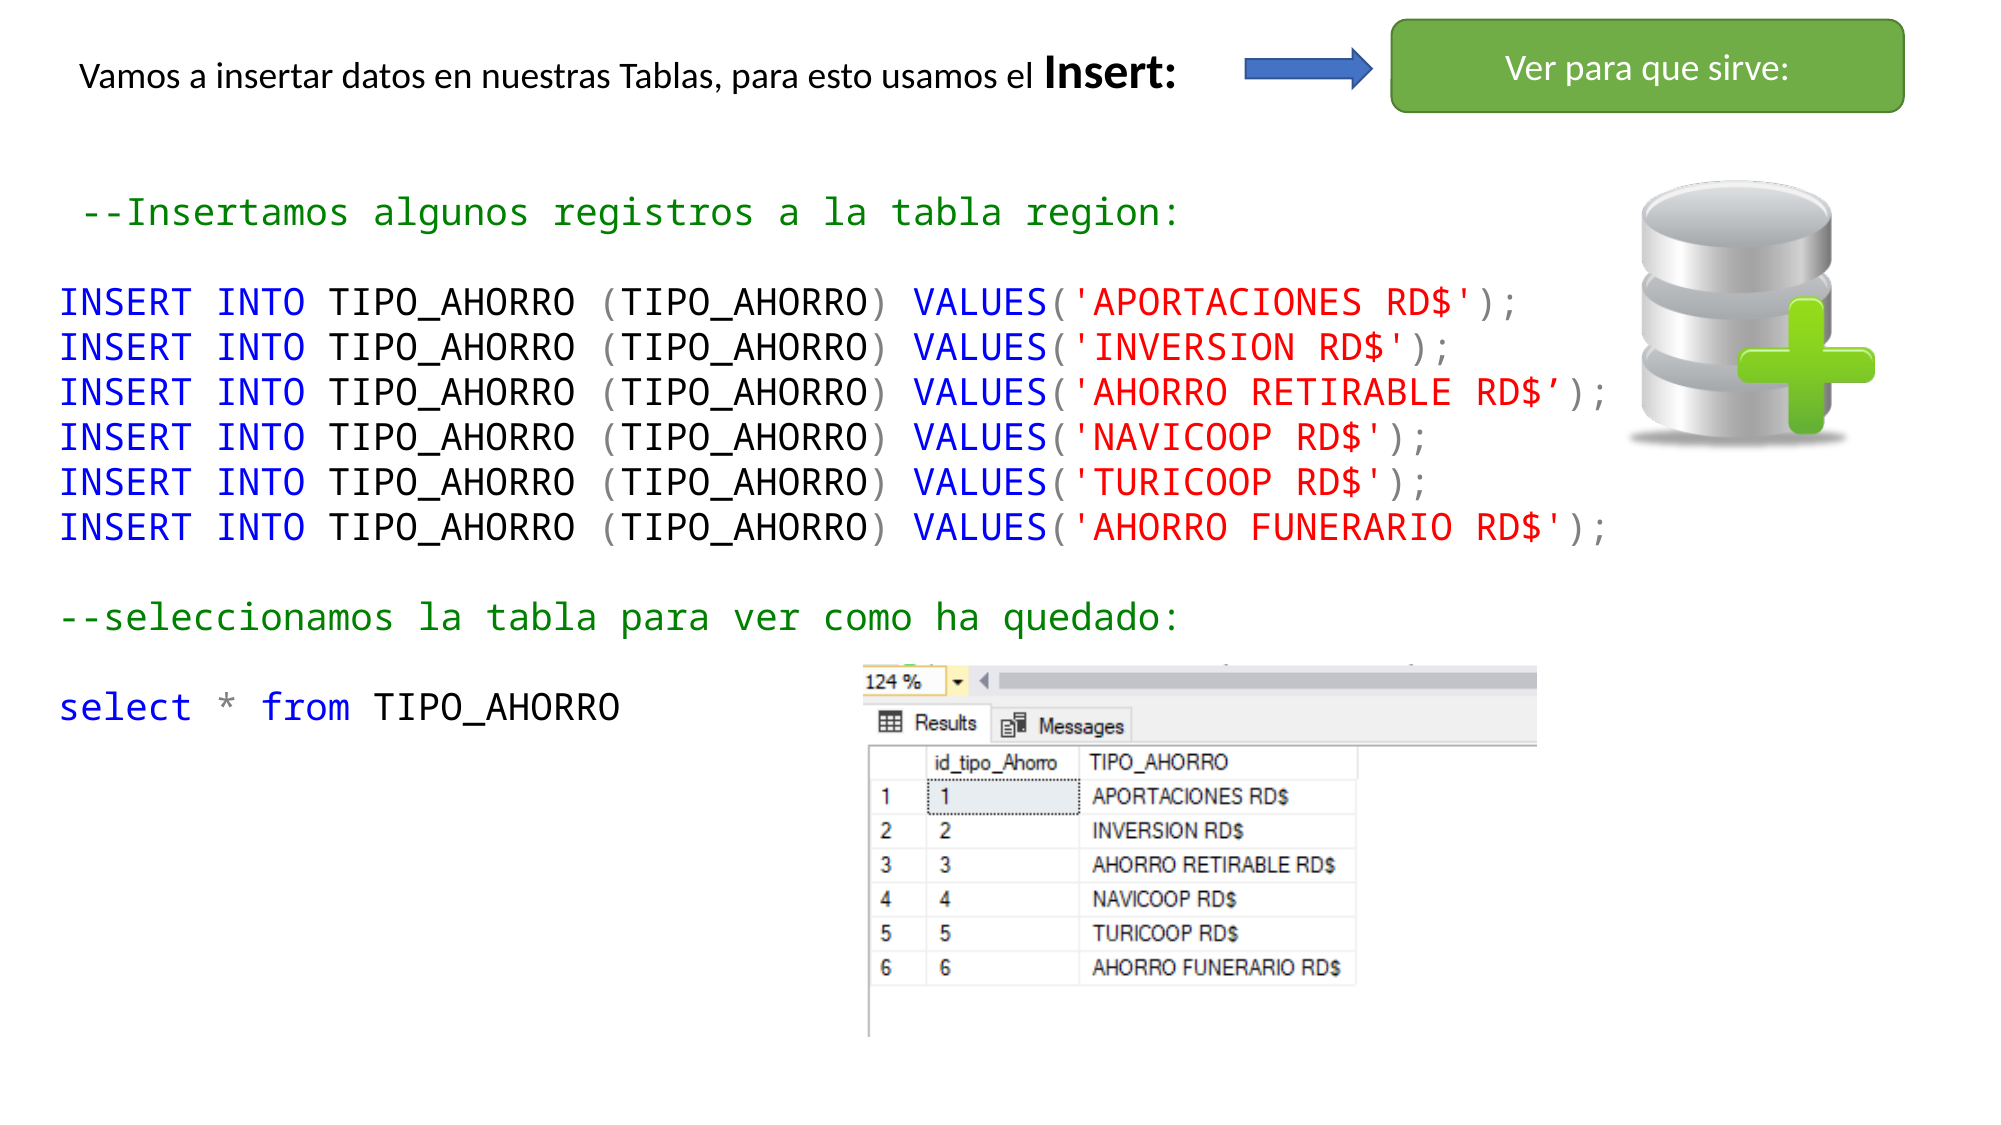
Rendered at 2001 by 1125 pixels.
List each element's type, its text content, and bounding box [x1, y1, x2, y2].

text_box --Insertamos algunos registros a la tabla region: INSERT INTO TIPO_AHORRO (TIPO_AHORRO) VALUES('APORTACIONES RD$'); INSERT INTO TIPO_AHORRO (TIPO_AHORRO) VALUES('INVERSION RD$'); INSERT INTO TIPO_AHORRO (TIPO_AHORRO) VALUES('AHORRO RETIRABLE RD$’); INSERT INTO TIPO_AHORRO (TIPO_AHORRO) VALUES('NAVICOOP RD$'); INSERT INTO TIPO_AHORRO (TIPO_AHORRO) VALUES('TURICOOP RD$'); INSERT INTO TIPO_AHORRO (TIPO_AHORRO) VALUES('AHORRO FUNERARIO RD$'); --seleccionamos la tabla para ver como ha quedado: select * from TIPO_AHORRO [43, 135, 1631, 736]
text_box Vamos a insertar datos en nuestras Tablas, para esto usamos el Insert: [64, 30, 1350, 106]
picture [863, 664, 1537, 1037]
text_box [1244, 46, 1374, 91]
picture [1599, 177, 1875, 453]
text_box Ver para que sirve: [1390, 18, 1905, 114]
